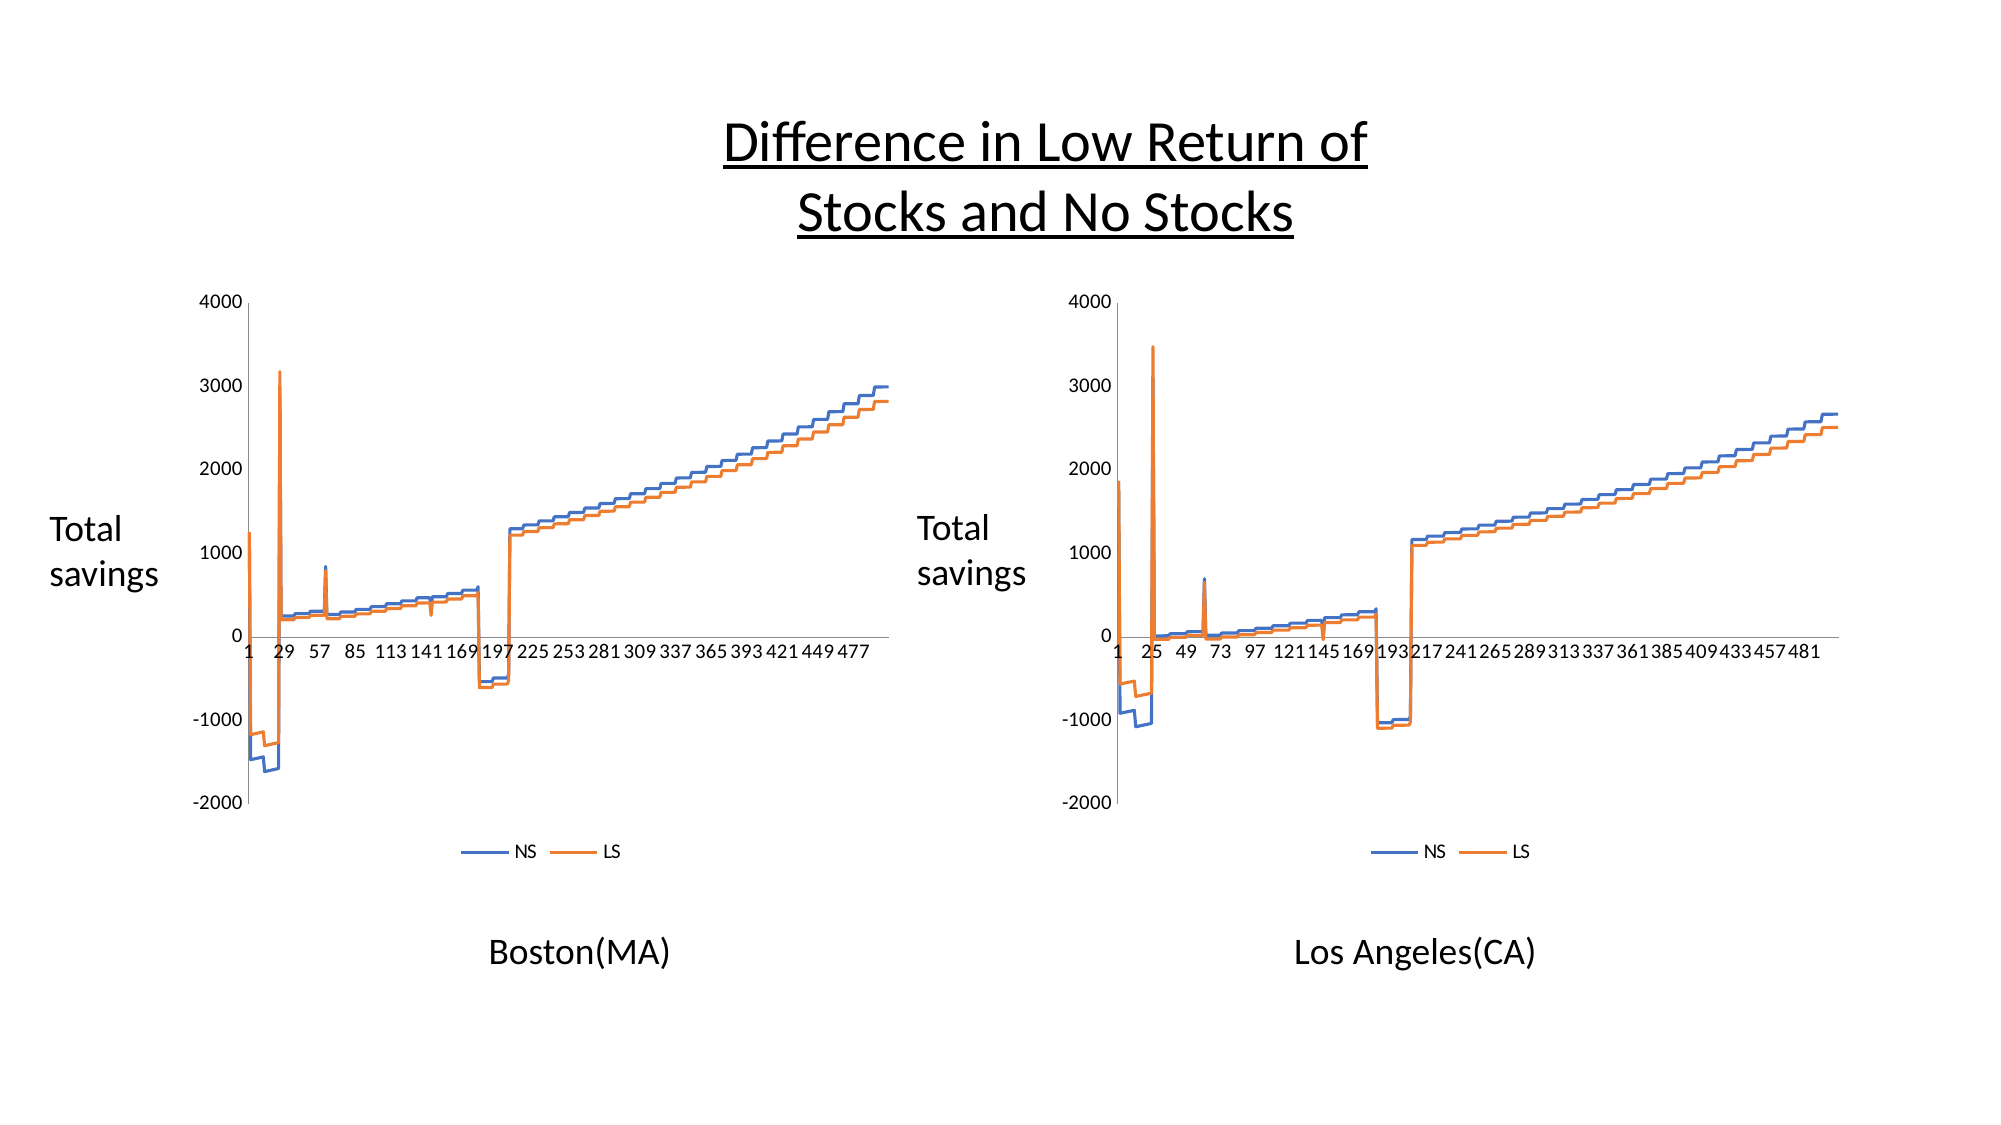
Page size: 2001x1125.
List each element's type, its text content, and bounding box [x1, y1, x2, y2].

text_box Total savings [904, 495, 1045, 601]
text_box Los Angeles(CA) [1279, 919, 1579, 980]
text_box Total savings [34, 496, 178, 602]
chart [1045, 281, 1856, 870]
chart [178, 281, 904, 870]
text_box Boston(MA) [473, 919, 692, 980]
text_box Difference in Low Return of Stocks and No Stocks [703, 95, 1389, 251]
